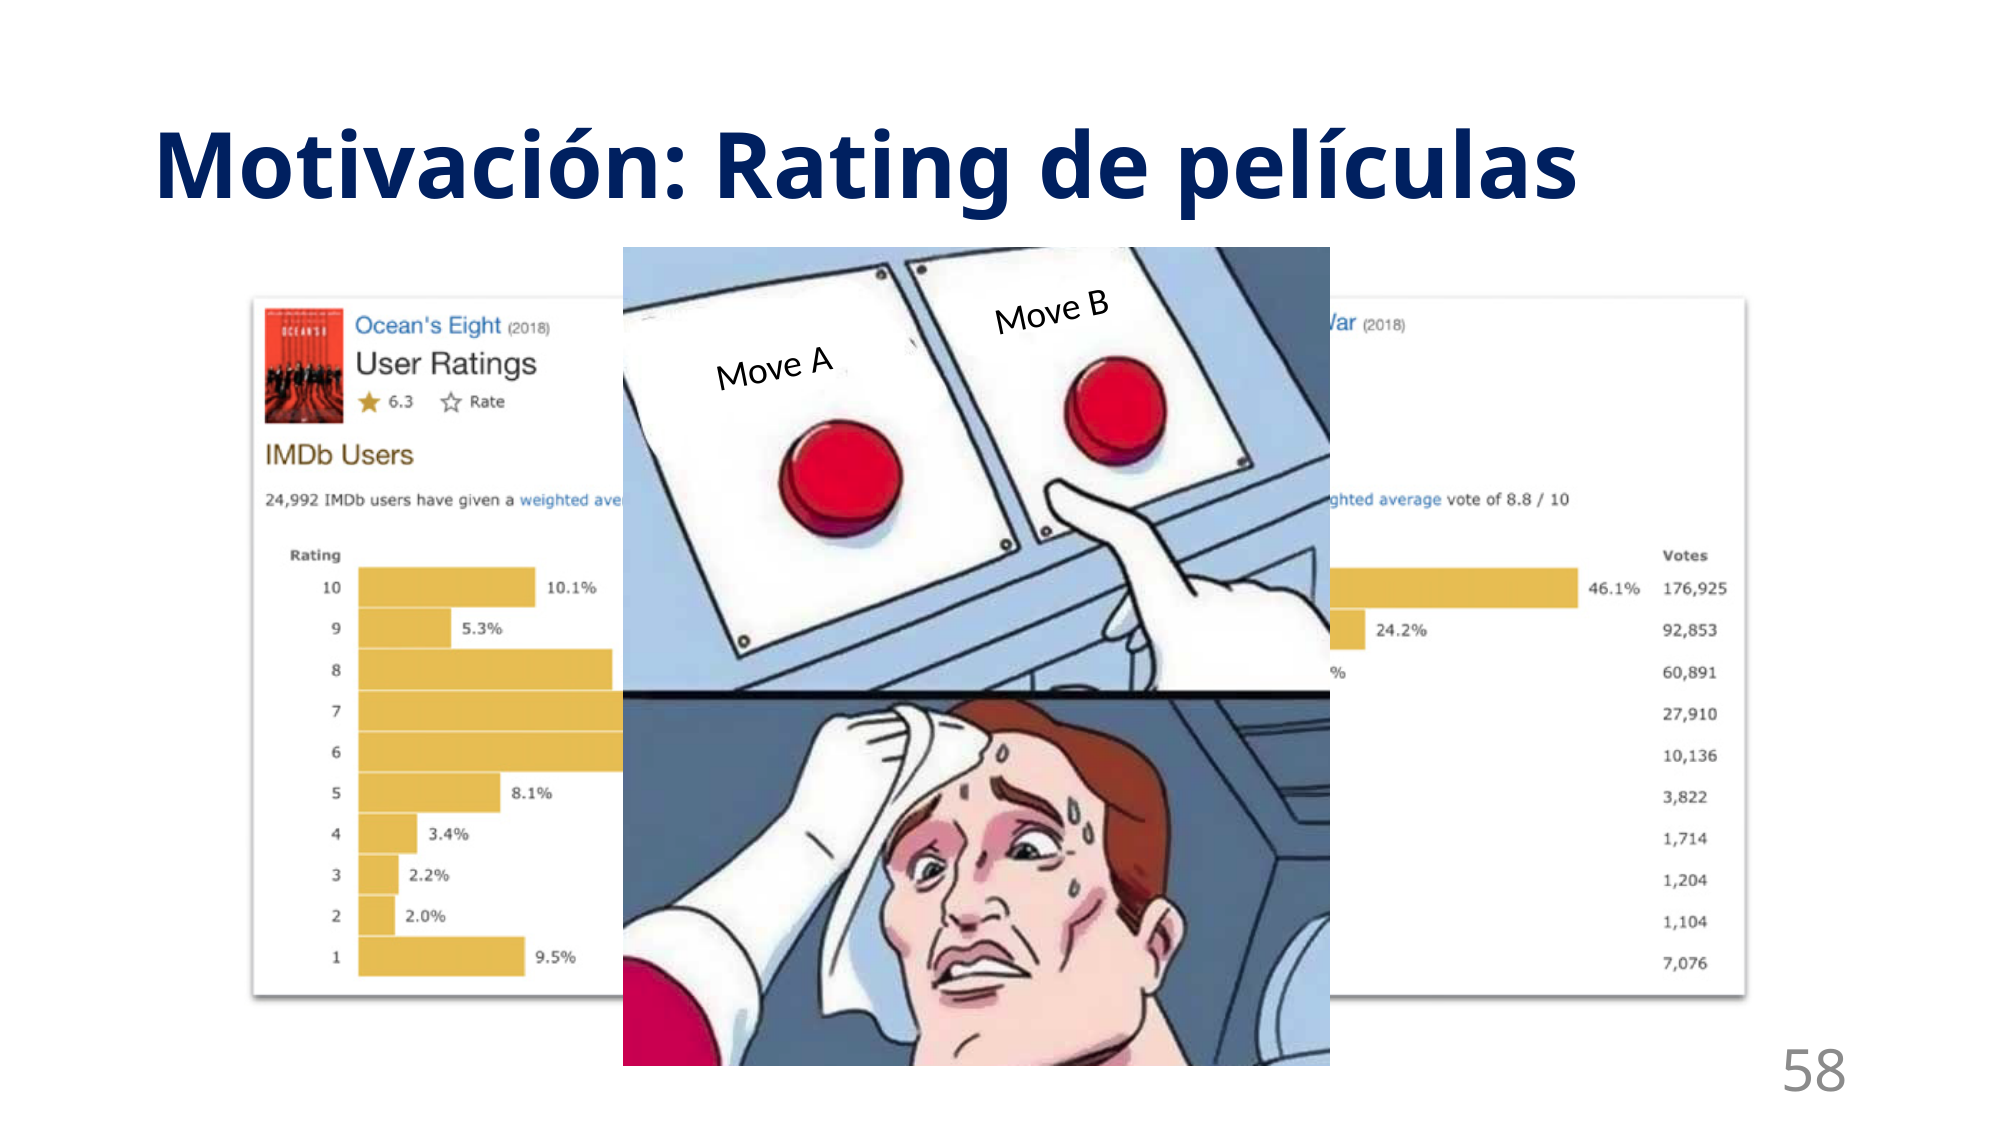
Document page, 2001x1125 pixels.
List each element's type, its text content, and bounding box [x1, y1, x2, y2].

slide_number 58 [1412, 1042, 1863, 1103]
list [234, 277, 623, 1043]
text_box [623, 247, 1330, 1066]
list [1330, 277, 1780, 1043]
title Motivación: Rating de películas [137, 59, 1863, 278]
